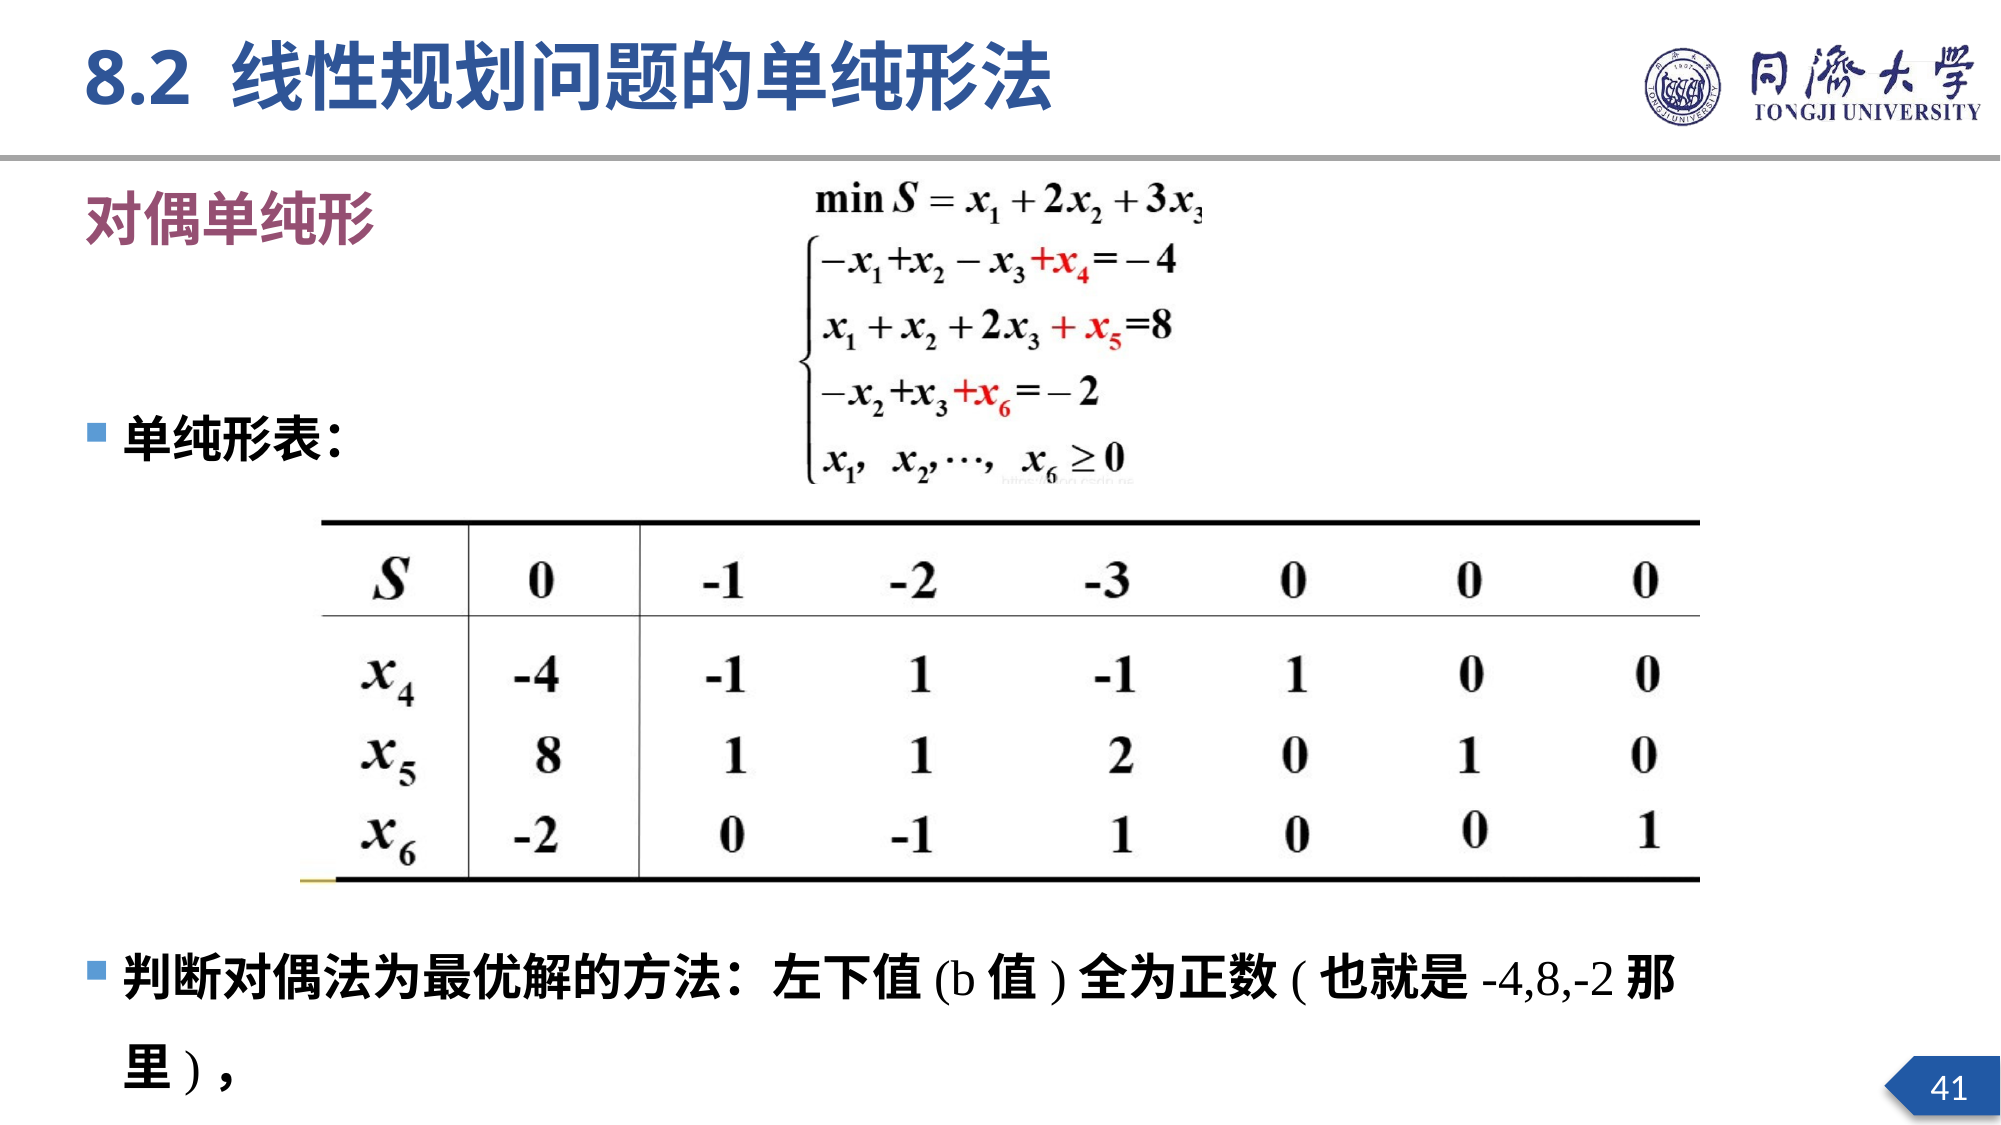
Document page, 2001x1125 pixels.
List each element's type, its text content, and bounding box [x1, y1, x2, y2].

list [300, 484, 1700, 891]
text_box 对偶单纯形 [69, 174, 1345, 281]
text_box 单纯形表： [69, 369, 425, 475]
text_box 判断对偶法为最优解的方法：左下值(b值)全为正数(也就是-4,8,-2那里)， 以及检验数全为非正。 [69, 907, 1795, 1125]
picture [793, 179, 1207, 484]
picture [1609, 12, 2000, 155]
text_box 8.2 线性规划问题的单纯形法 [69, 21, 1123, 110]
